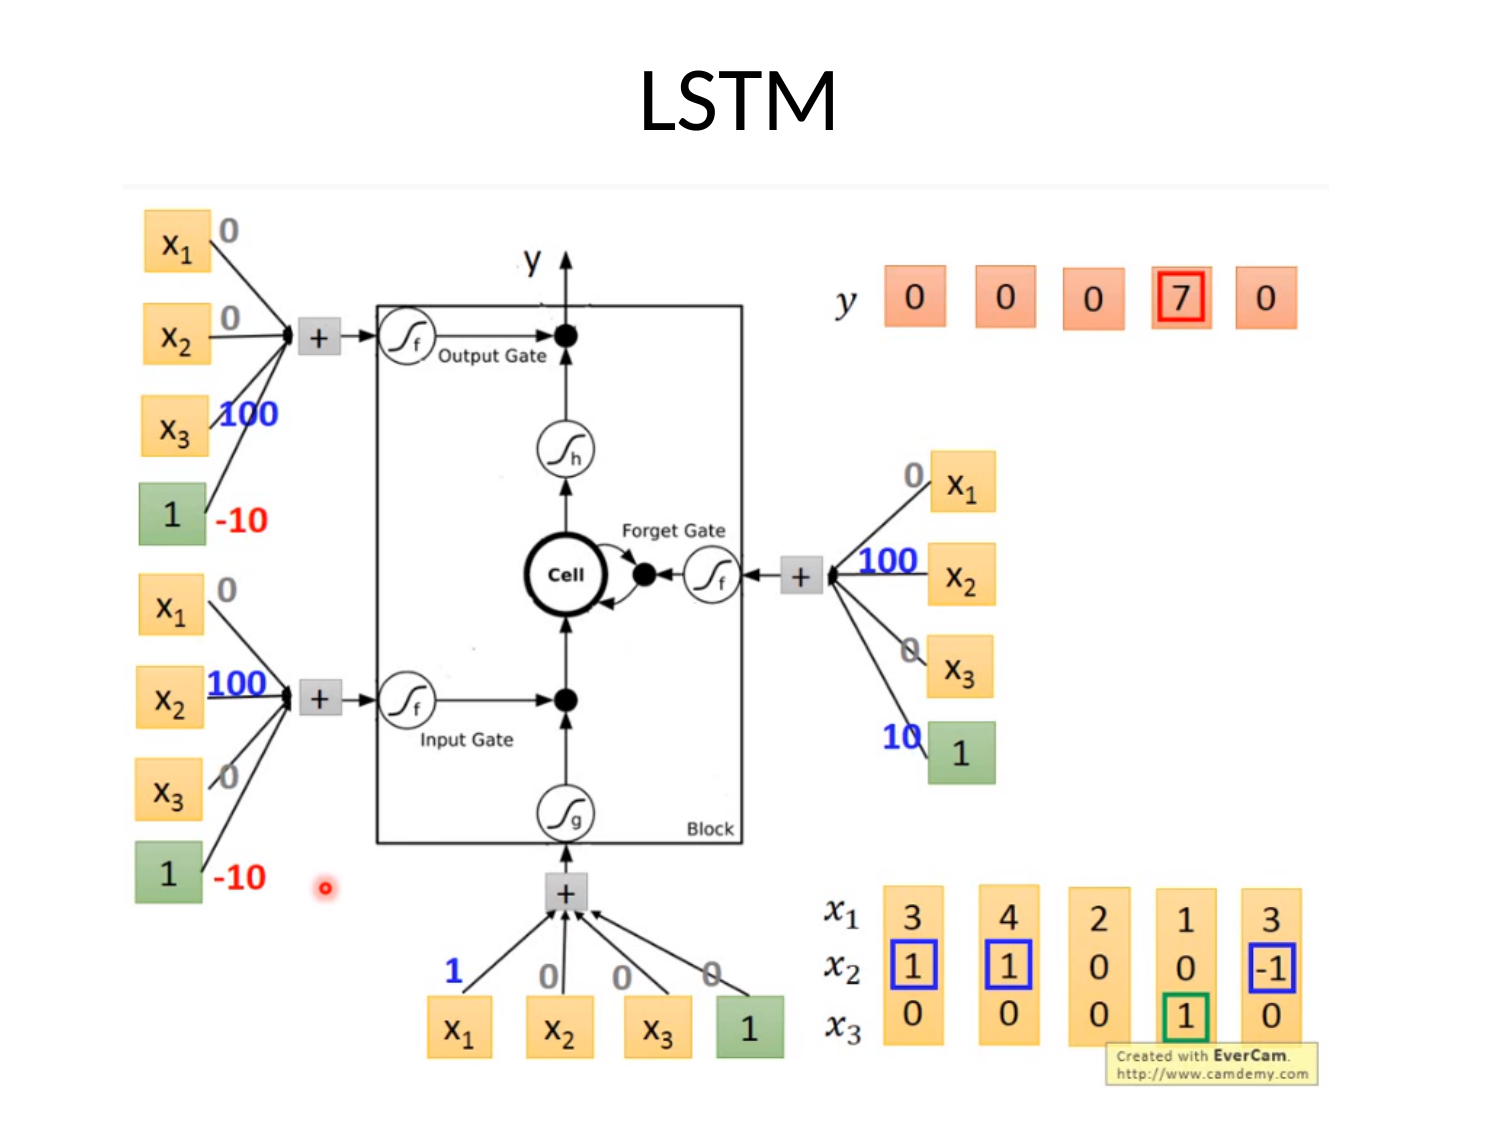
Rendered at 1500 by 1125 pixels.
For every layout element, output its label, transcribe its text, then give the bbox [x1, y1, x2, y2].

picture [123, 184, 1329, 1090]
title LSTM [64, 0, 1415, 188]
